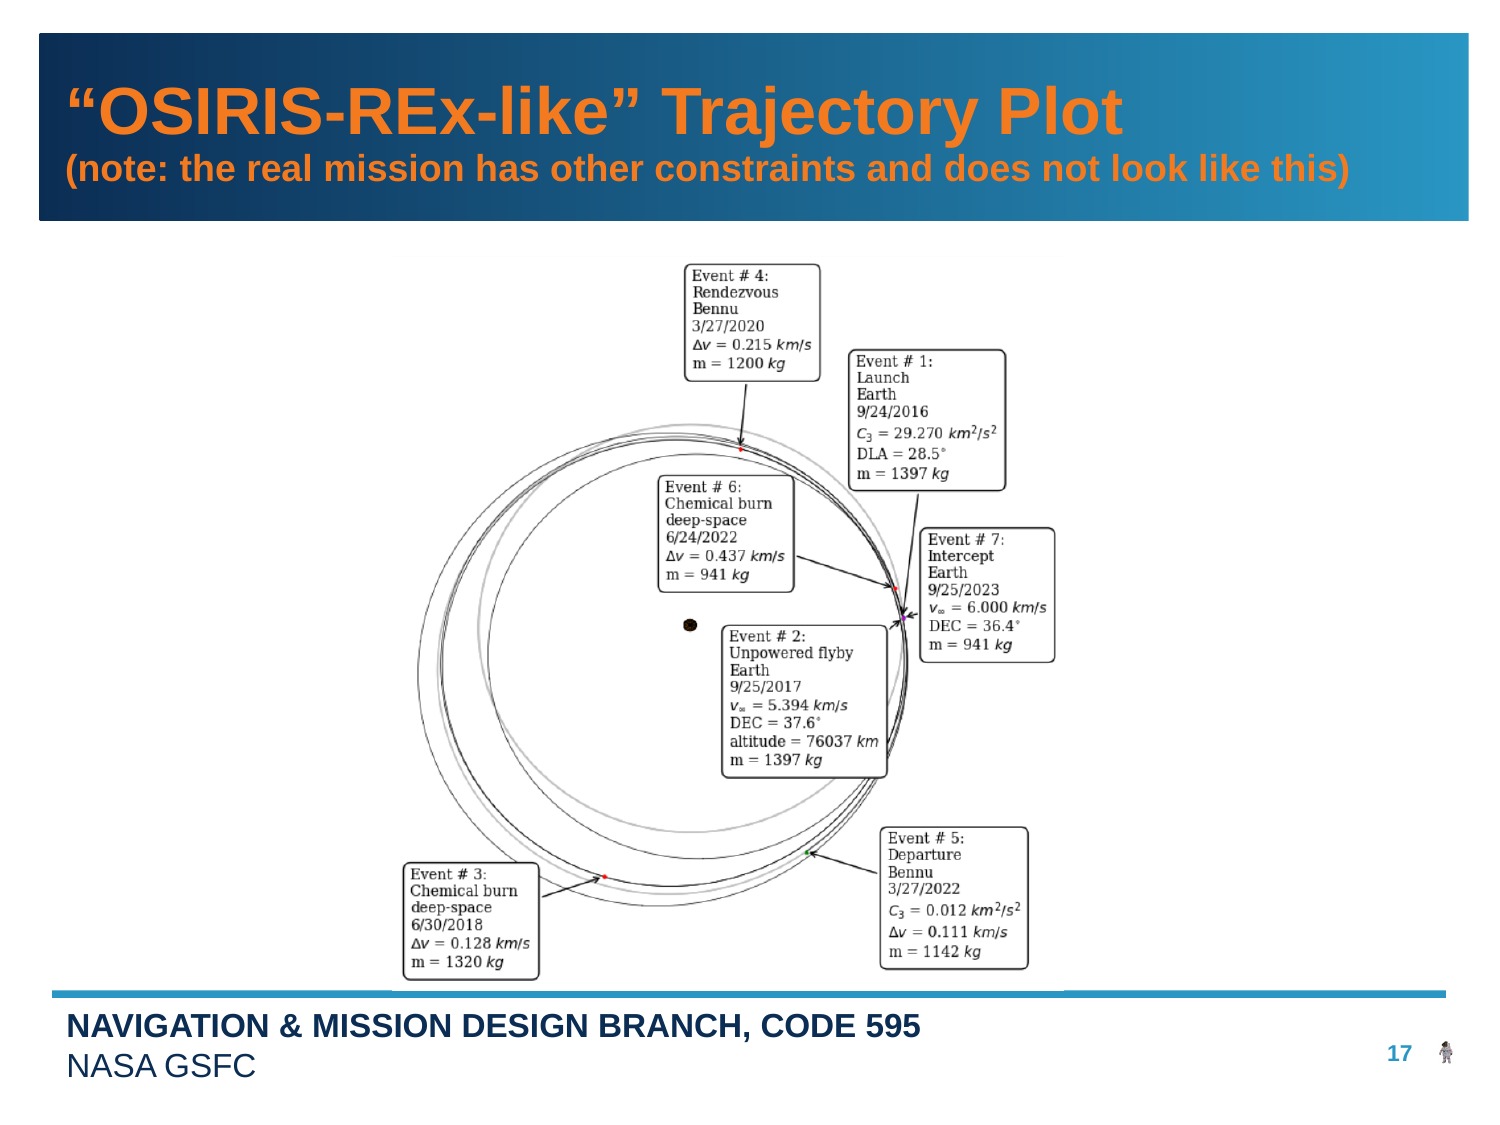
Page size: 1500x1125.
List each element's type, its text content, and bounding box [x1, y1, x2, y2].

slide_number 17 [1368, 1031, 1428, 1069]
picture [1439, 1040, 1454, 1064]
picture [392, 255, 1064, 991]
title “OSIRIS-REx-like” Trajectory Plot (note: the real mission has other constraints and does not look like this) [50, 39, 1471, 228]
